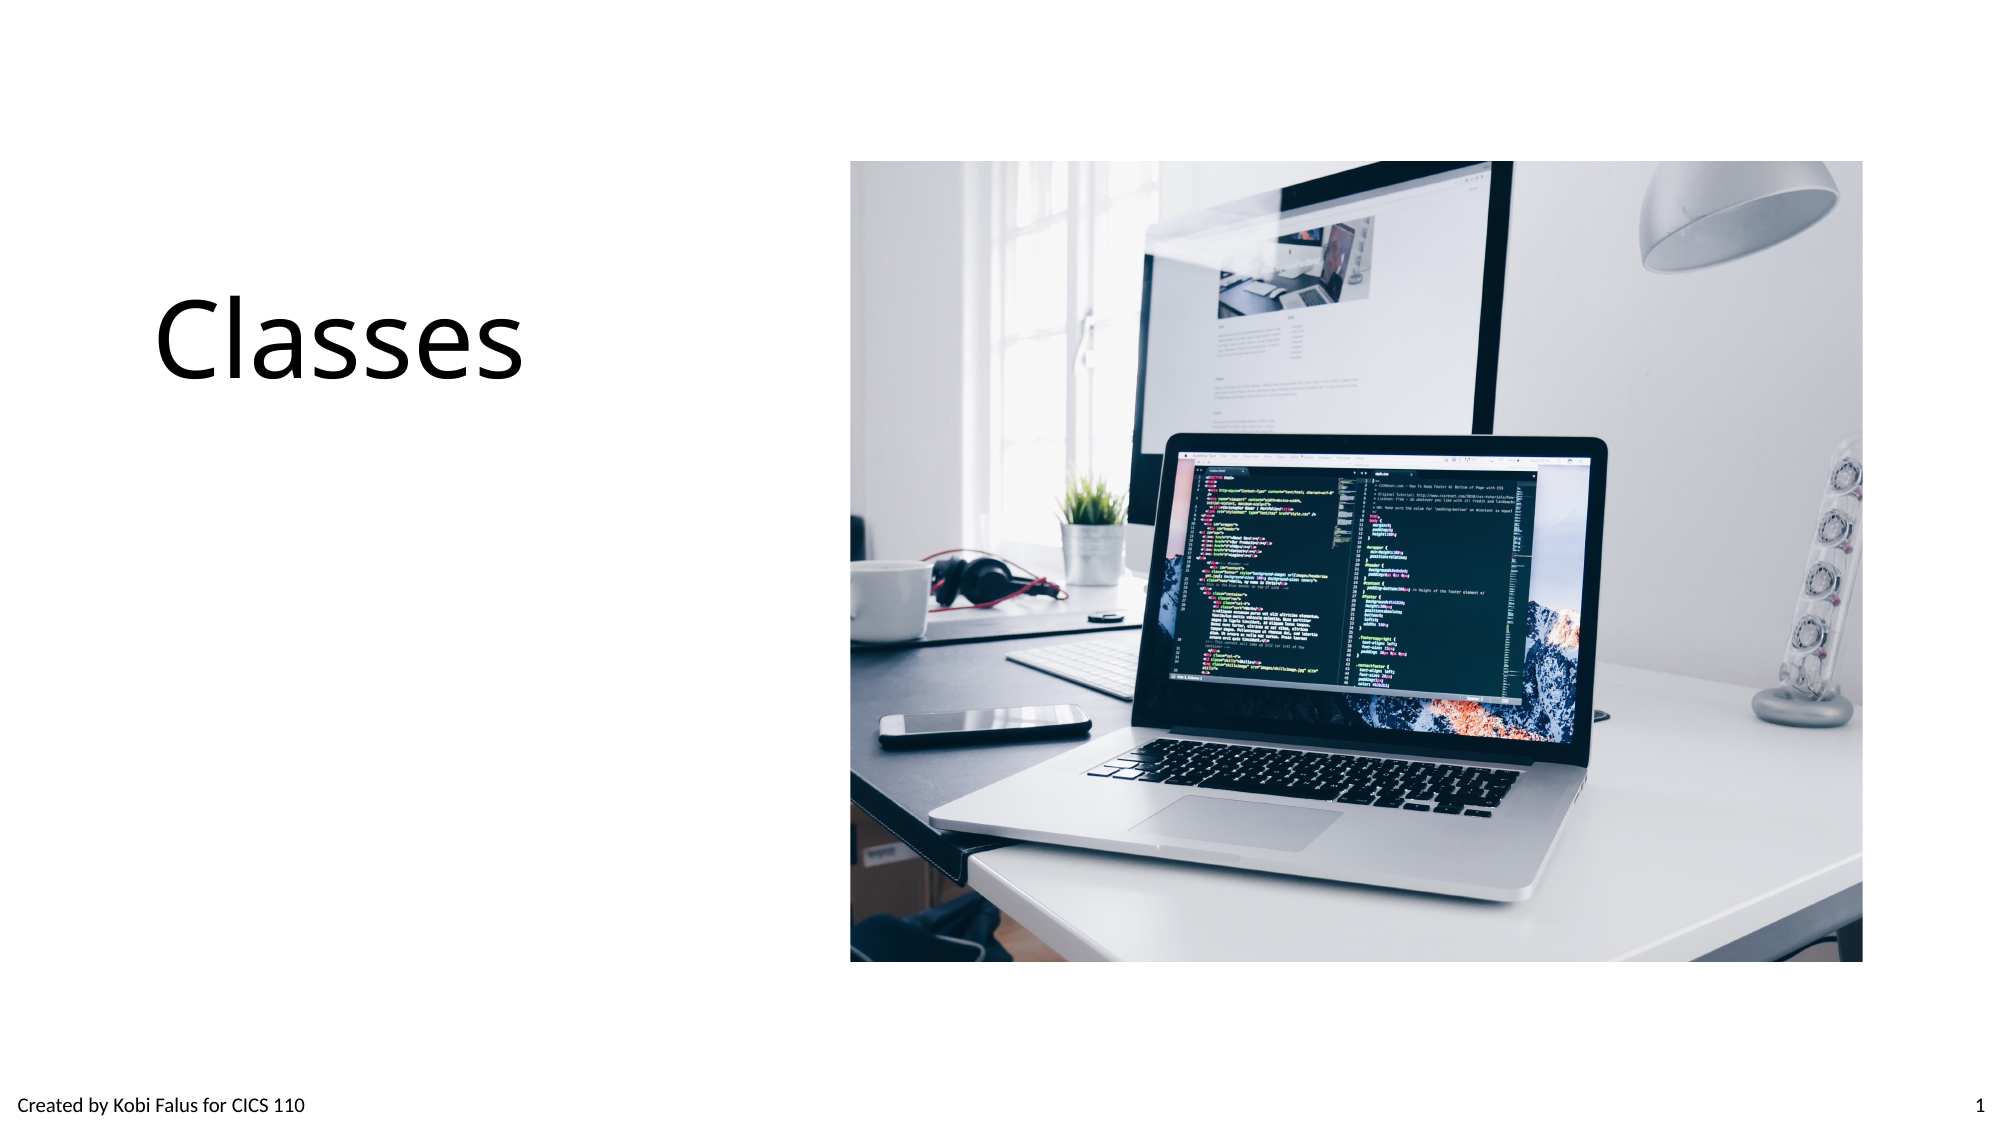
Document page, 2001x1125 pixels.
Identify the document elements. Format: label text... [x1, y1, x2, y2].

picture [850, 161, 1863, 962]
title Classes [137, 75, 783, 891]
